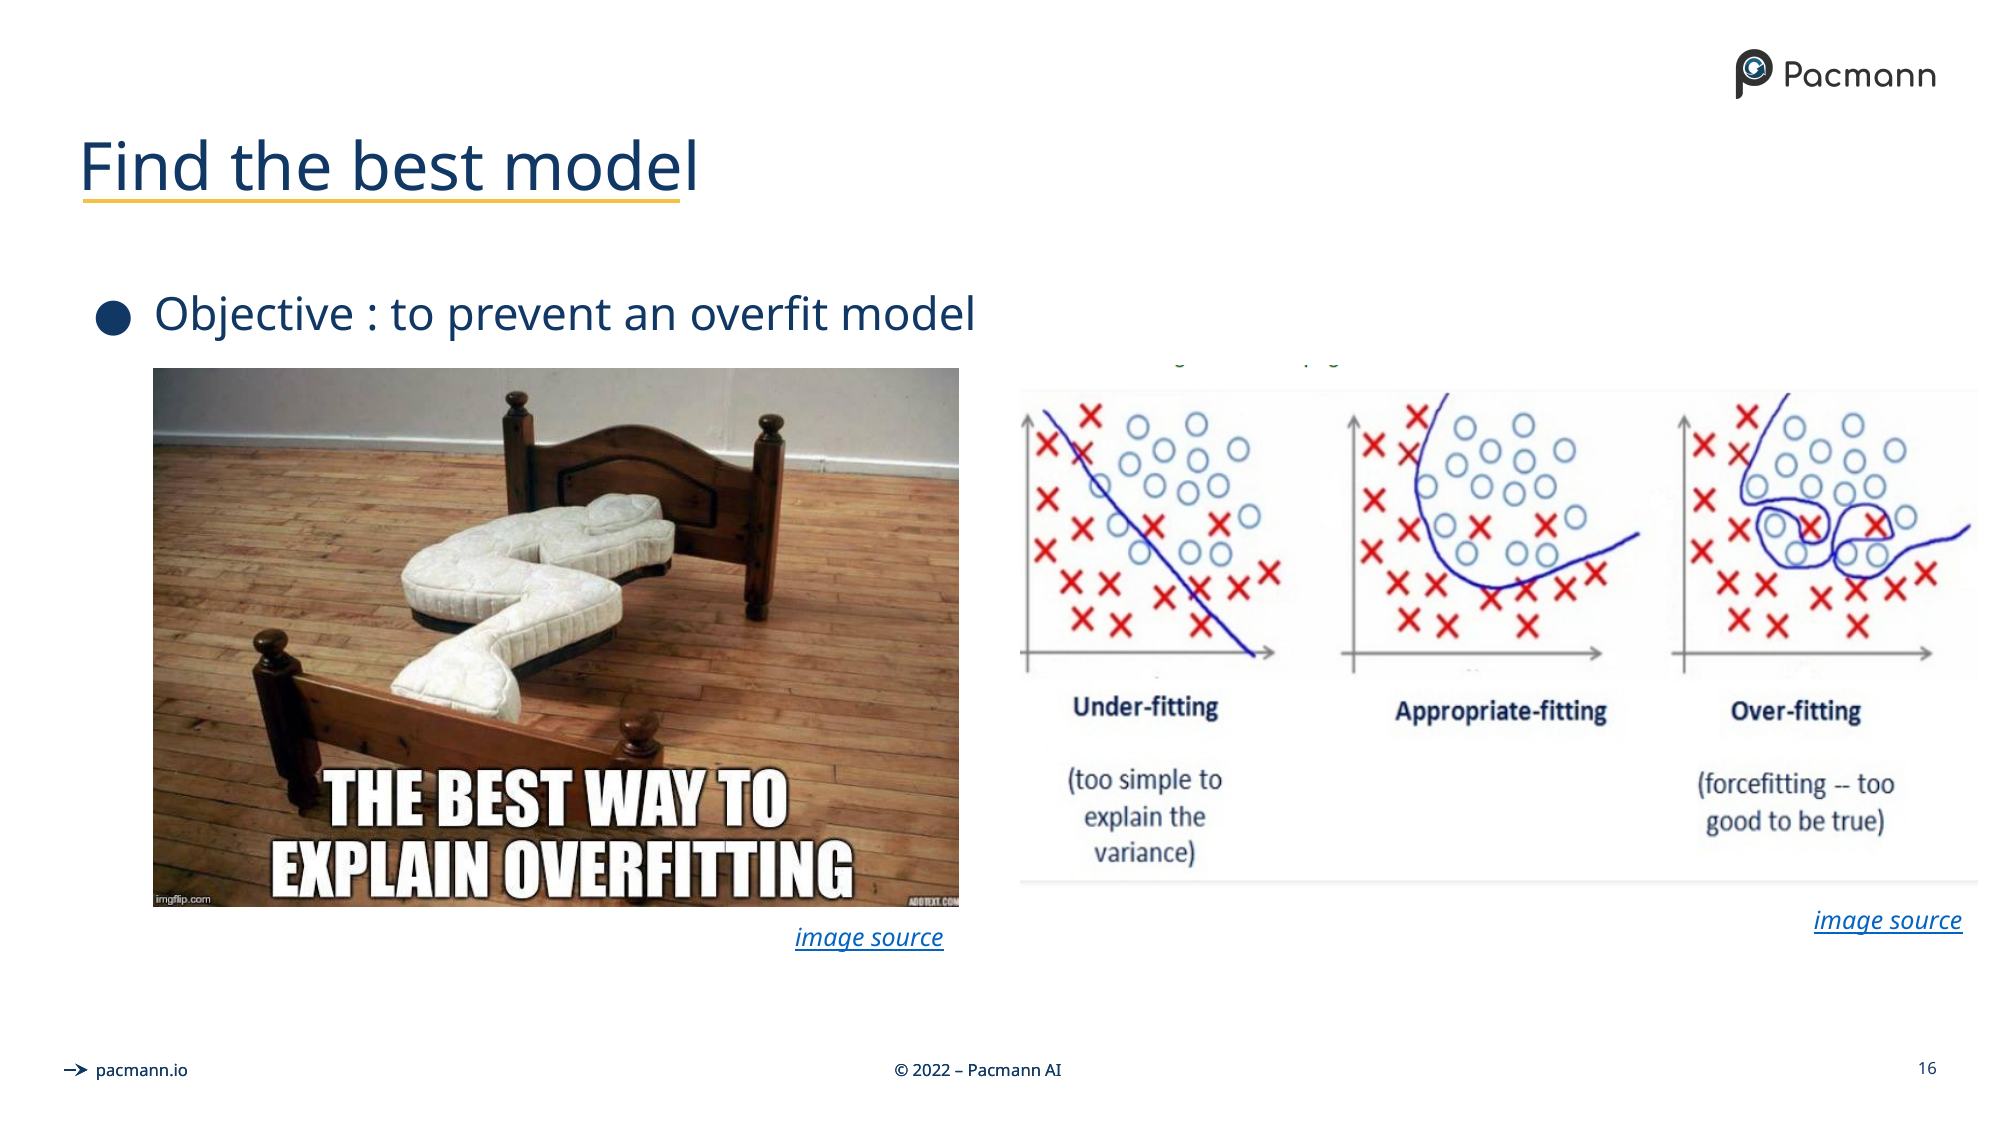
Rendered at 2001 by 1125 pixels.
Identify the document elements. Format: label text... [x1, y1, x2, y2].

text_box image source [372, 914, 959, 971]
picture [153, 367, 959, 907]
text_box image source [1391, 912, 1978, 954]
picture [1020, 365, 1978, 905]
title Find the best model [63, 59, 1952, 278]
picture [1707, 36, 1966, 112]
text_box Objective : to prevent an overfit model [63, 277, 1897, 348]
